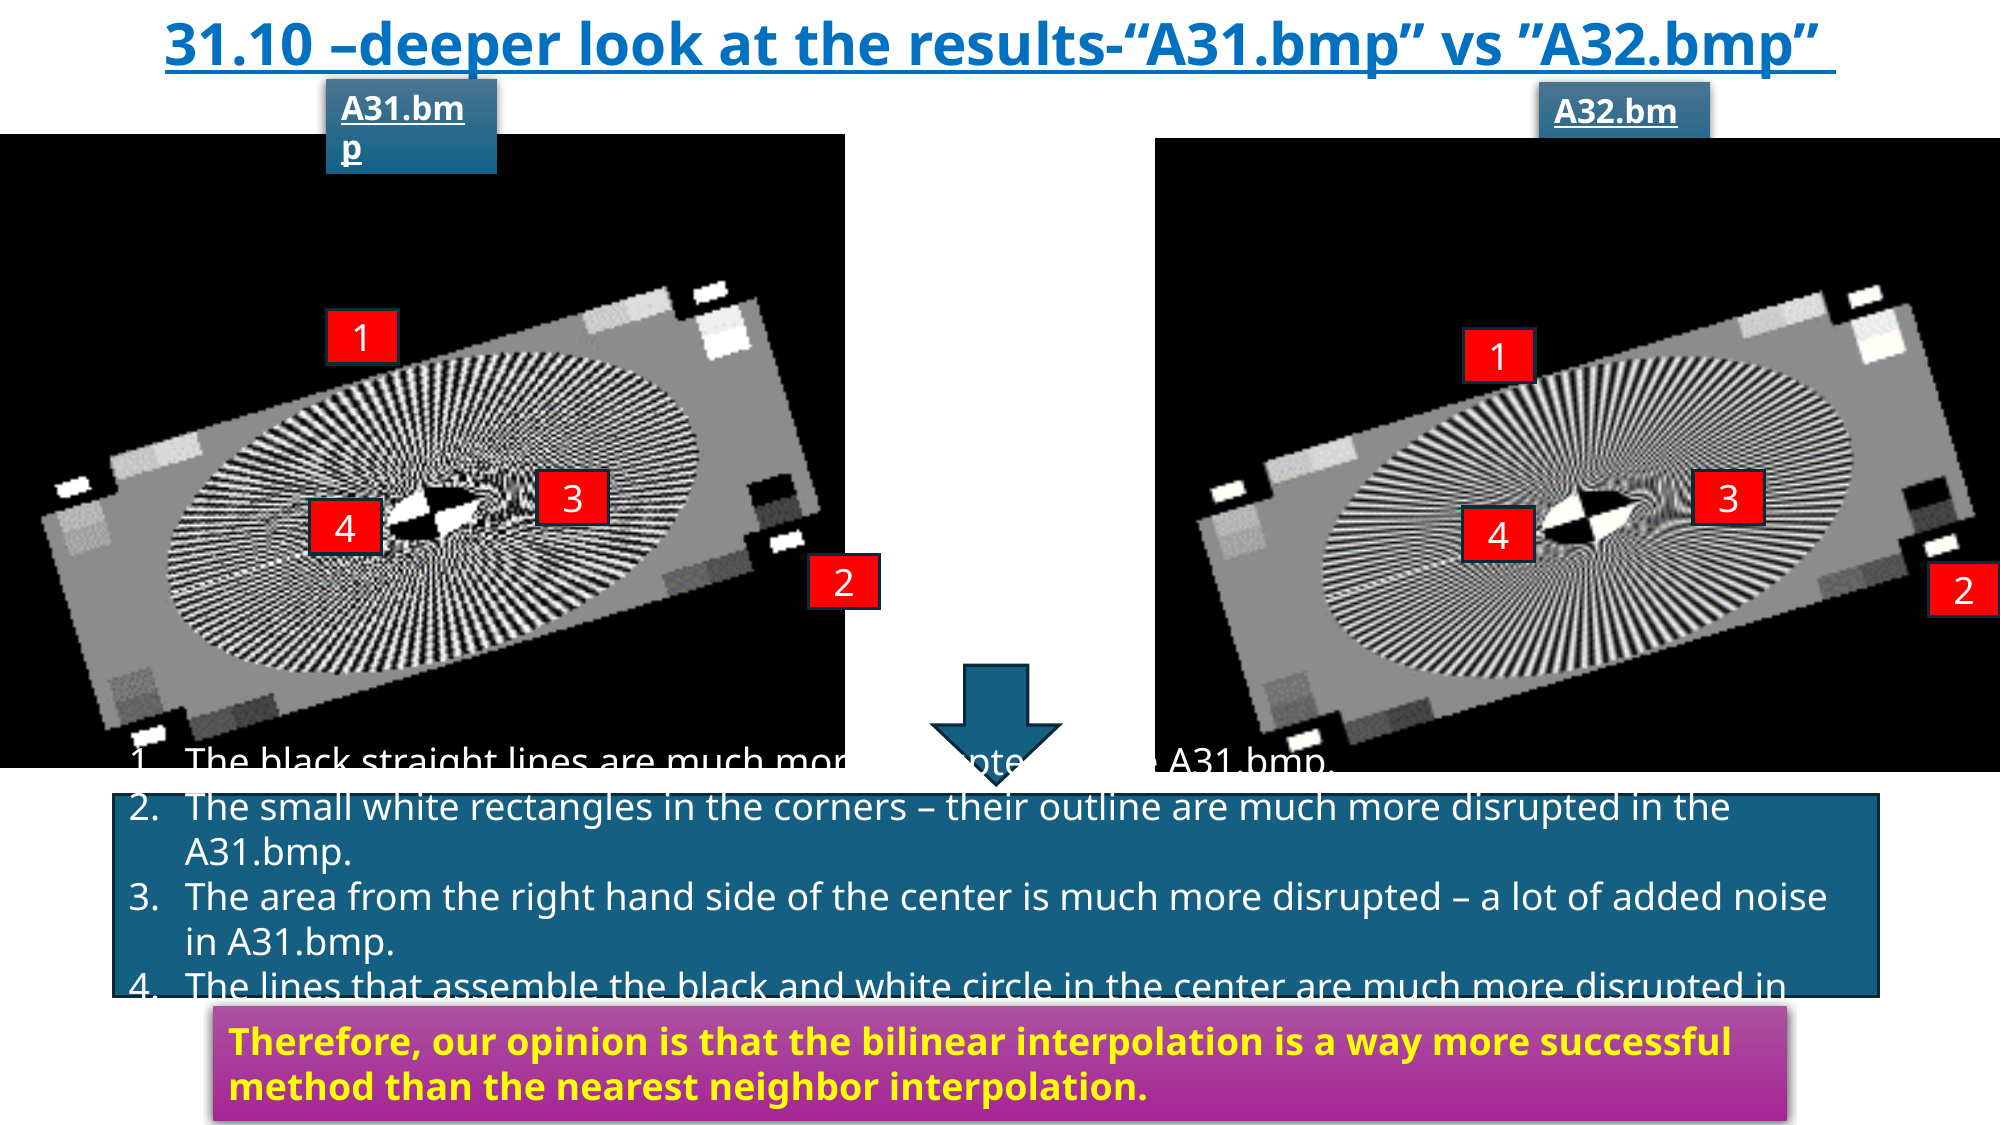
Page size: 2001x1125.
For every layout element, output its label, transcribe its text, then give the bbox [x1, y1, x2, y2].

text_box The black straight lines are much more disrupted in the A31.bmp. The small white rectangles in the corners – their outline are much more disrupted in the A31.bmp. The area from the right hand side of the center is much more disrupted – a lot of added noise in A31.bmp. The lines that assemble the black and white circle in the center are much more disrupted in A31.bmp. [112, 793, 1880, 998]
text_box 31.10 –deeper look at the results-“A31.bmp” vs ”A32.bmp” [121, 0, 1879, 85]
text_box 2 [845, 553, 881, 610]
picture [1155, 137, 2000, 772]
text_box Therefore, our opinion is that the bilinear interpolation is a way more successful method than the nearest neighbor interpolation. [213, 1006, 1787, 1121]
text_box A31.bmp [326, 79, 497, 134]
picture [0, 134, 845, 769]
text_box A32.bmp [1539, 82, 1710, 137]
text_box [929, 663, 1064, 788]
